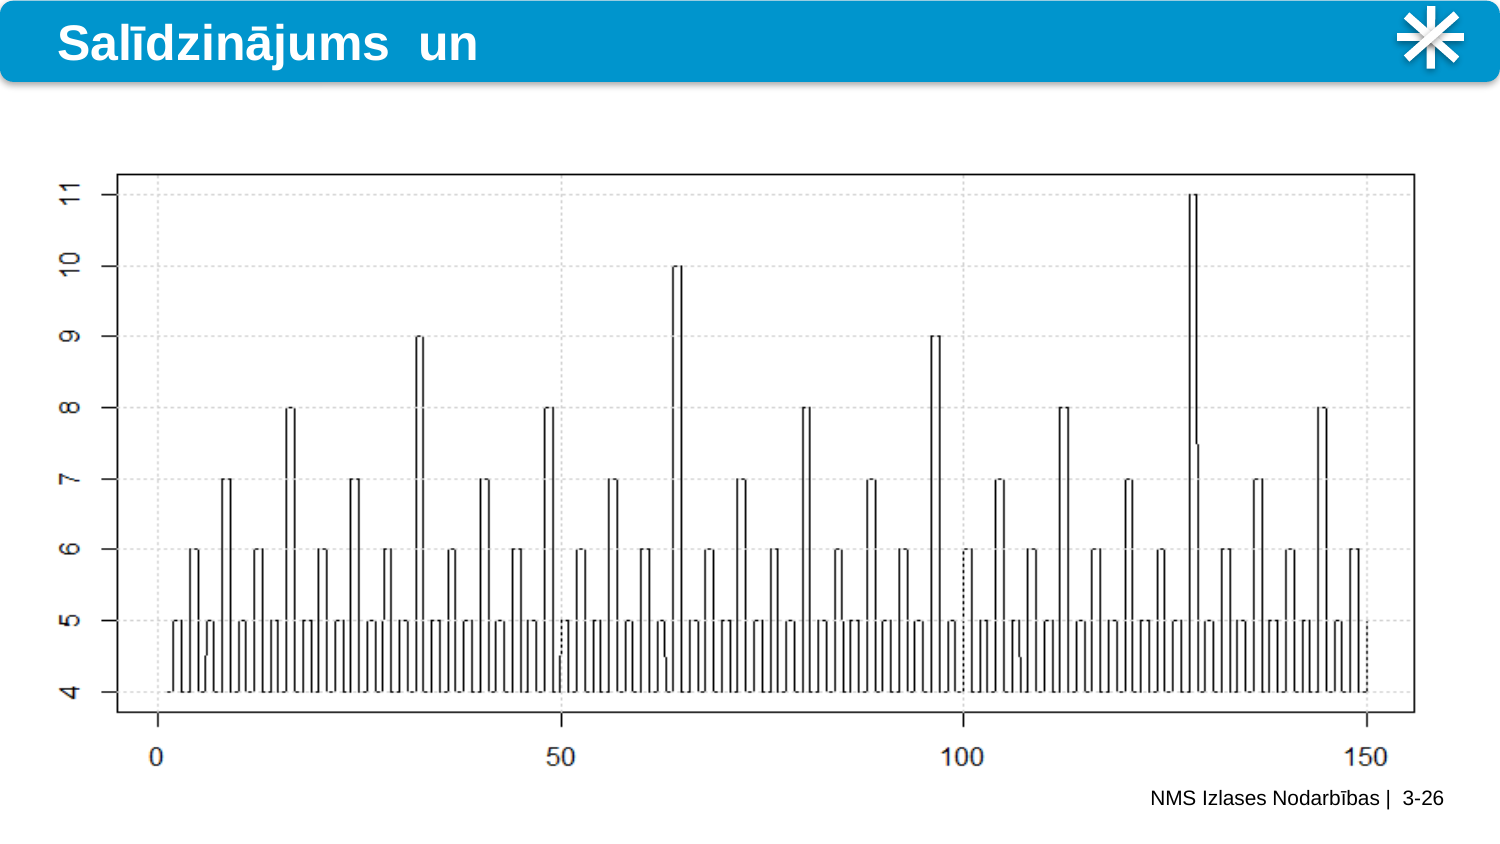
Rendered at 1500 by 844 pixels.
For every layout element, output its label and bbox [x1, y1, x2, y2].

list [45, 160, 1430, 777]
